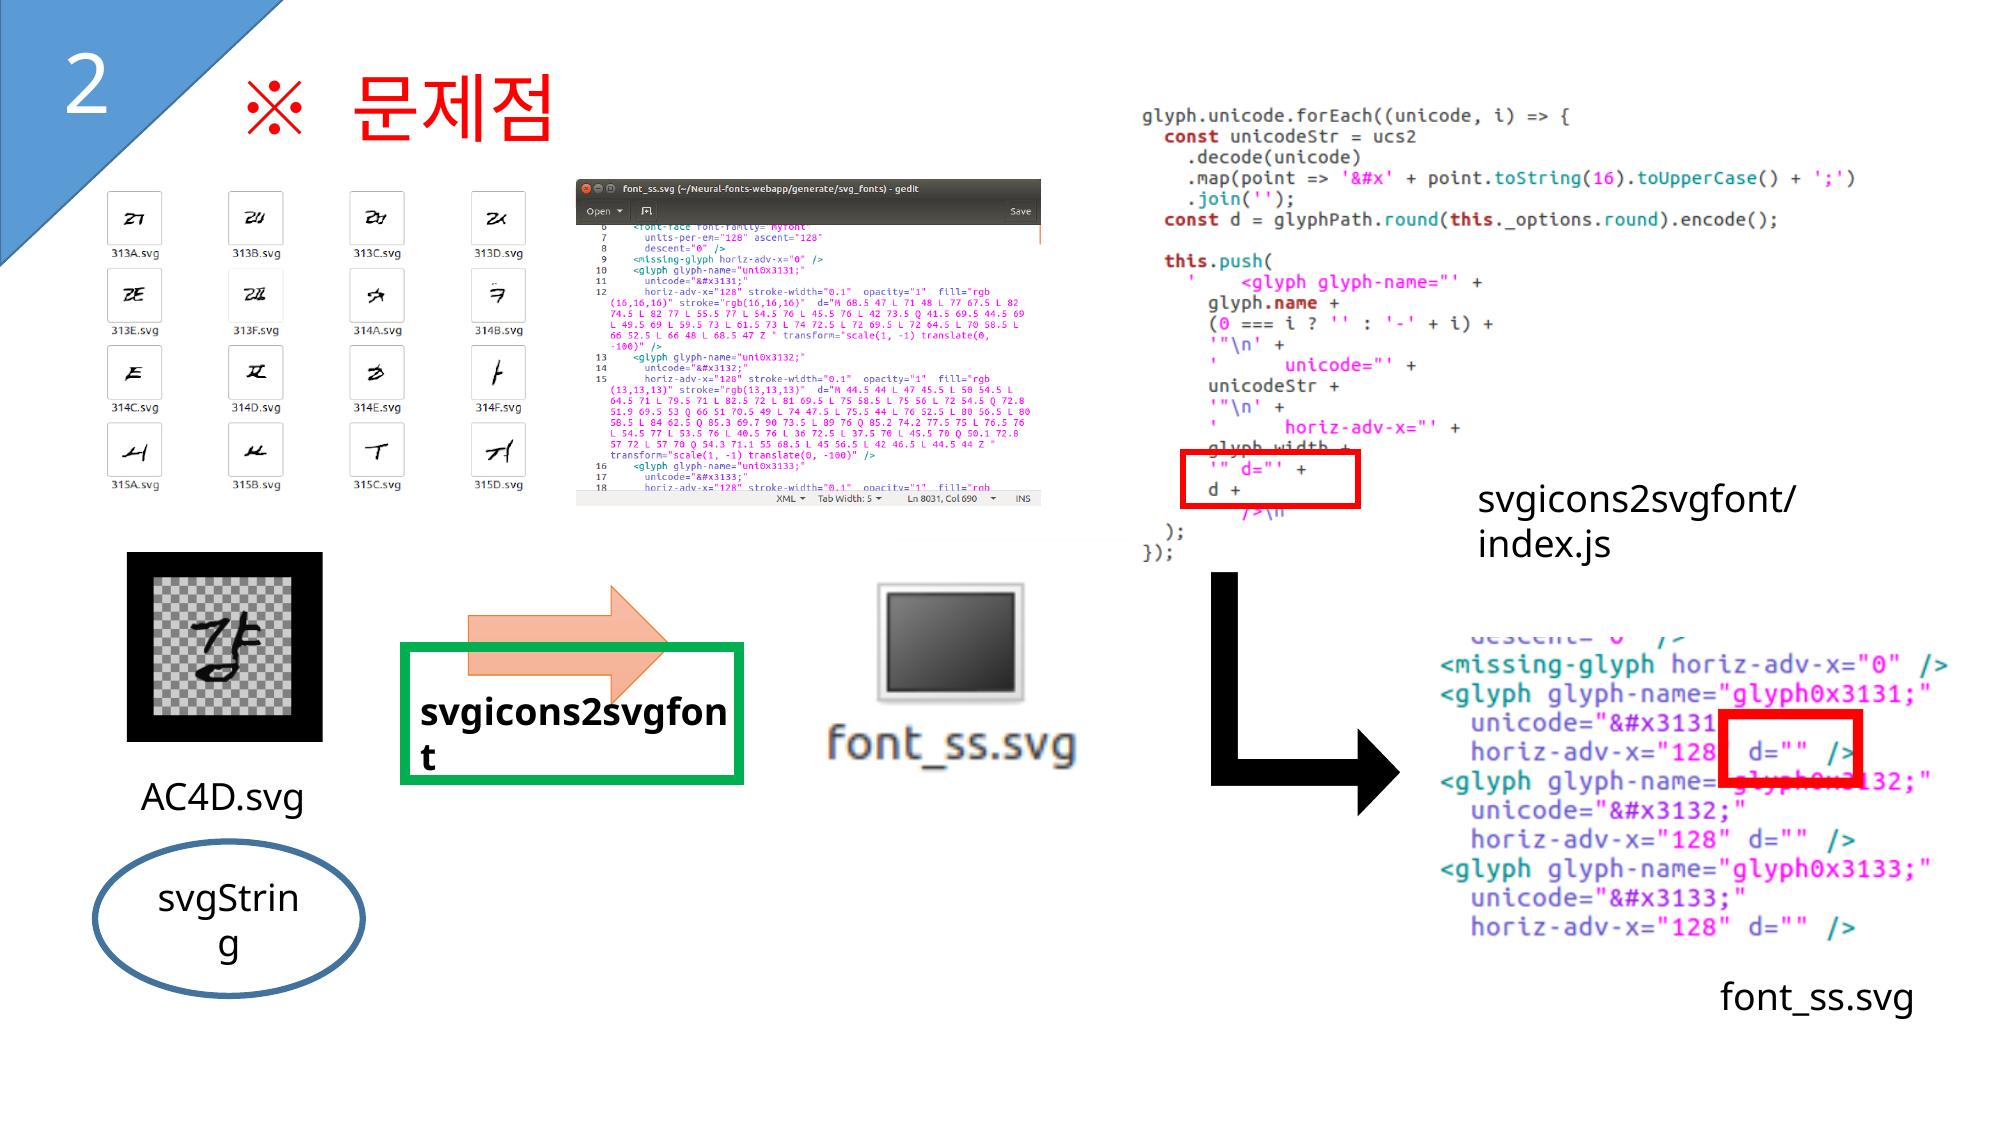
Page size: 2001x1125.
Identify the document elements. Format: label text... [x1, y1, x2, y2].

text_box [0, 0, 284, 266]
text_box svgicons2svgfont/index.js [1462, 467, 1941, 573]
text_box svgString [93, 840, 364, 997]
text_box font_ss.svg [1705, 965, 1958, 1026]
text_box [76, 179, 1144, 831]
picture [1438, 637, 1973, 955]
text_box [1129, 106, 1881, 562]
text_box [1207, 569, 1405, 825]
title ※ 문제점 [284, 31, 682, 179]
